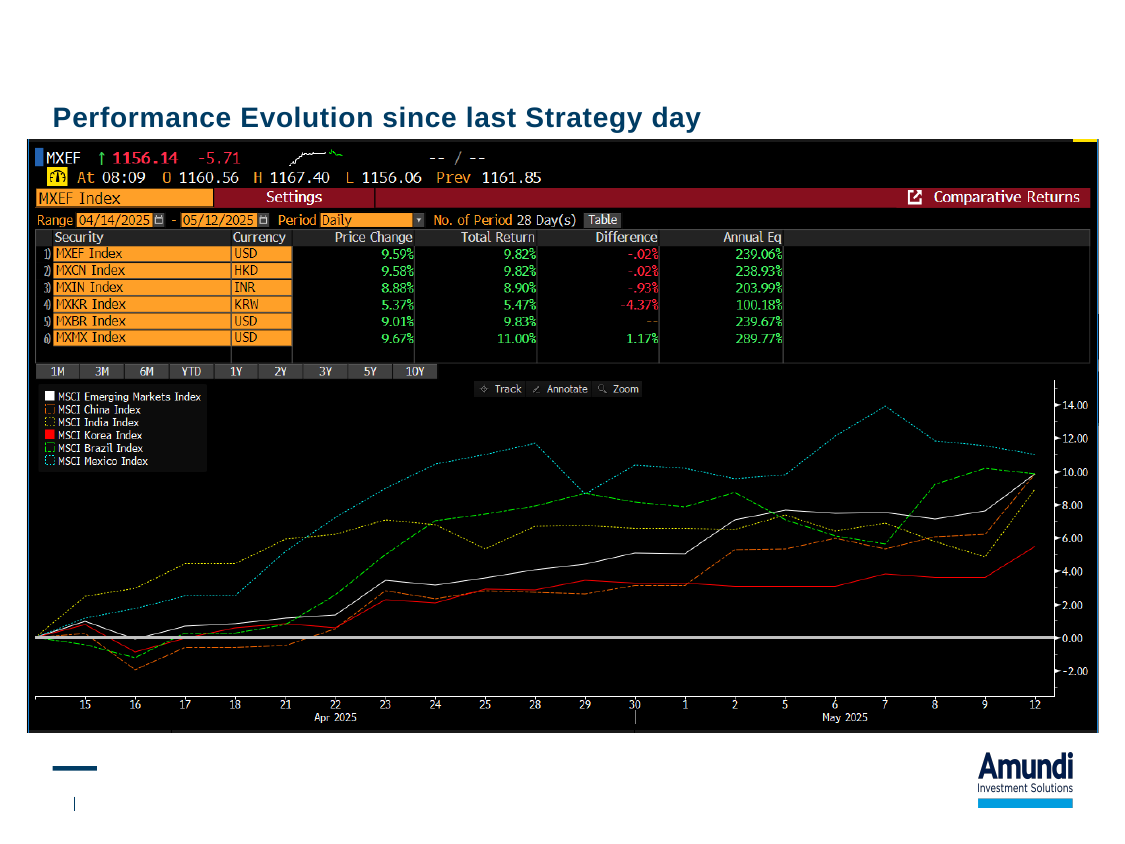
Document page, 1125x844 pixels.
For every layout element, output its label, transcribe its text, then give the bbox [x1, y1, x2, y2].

picture [978, 752, 1073, 798]
title Performance Evolution since last Strategy day [52, 103, 1073, 139]
picture [26, 139, 1099, 733]
